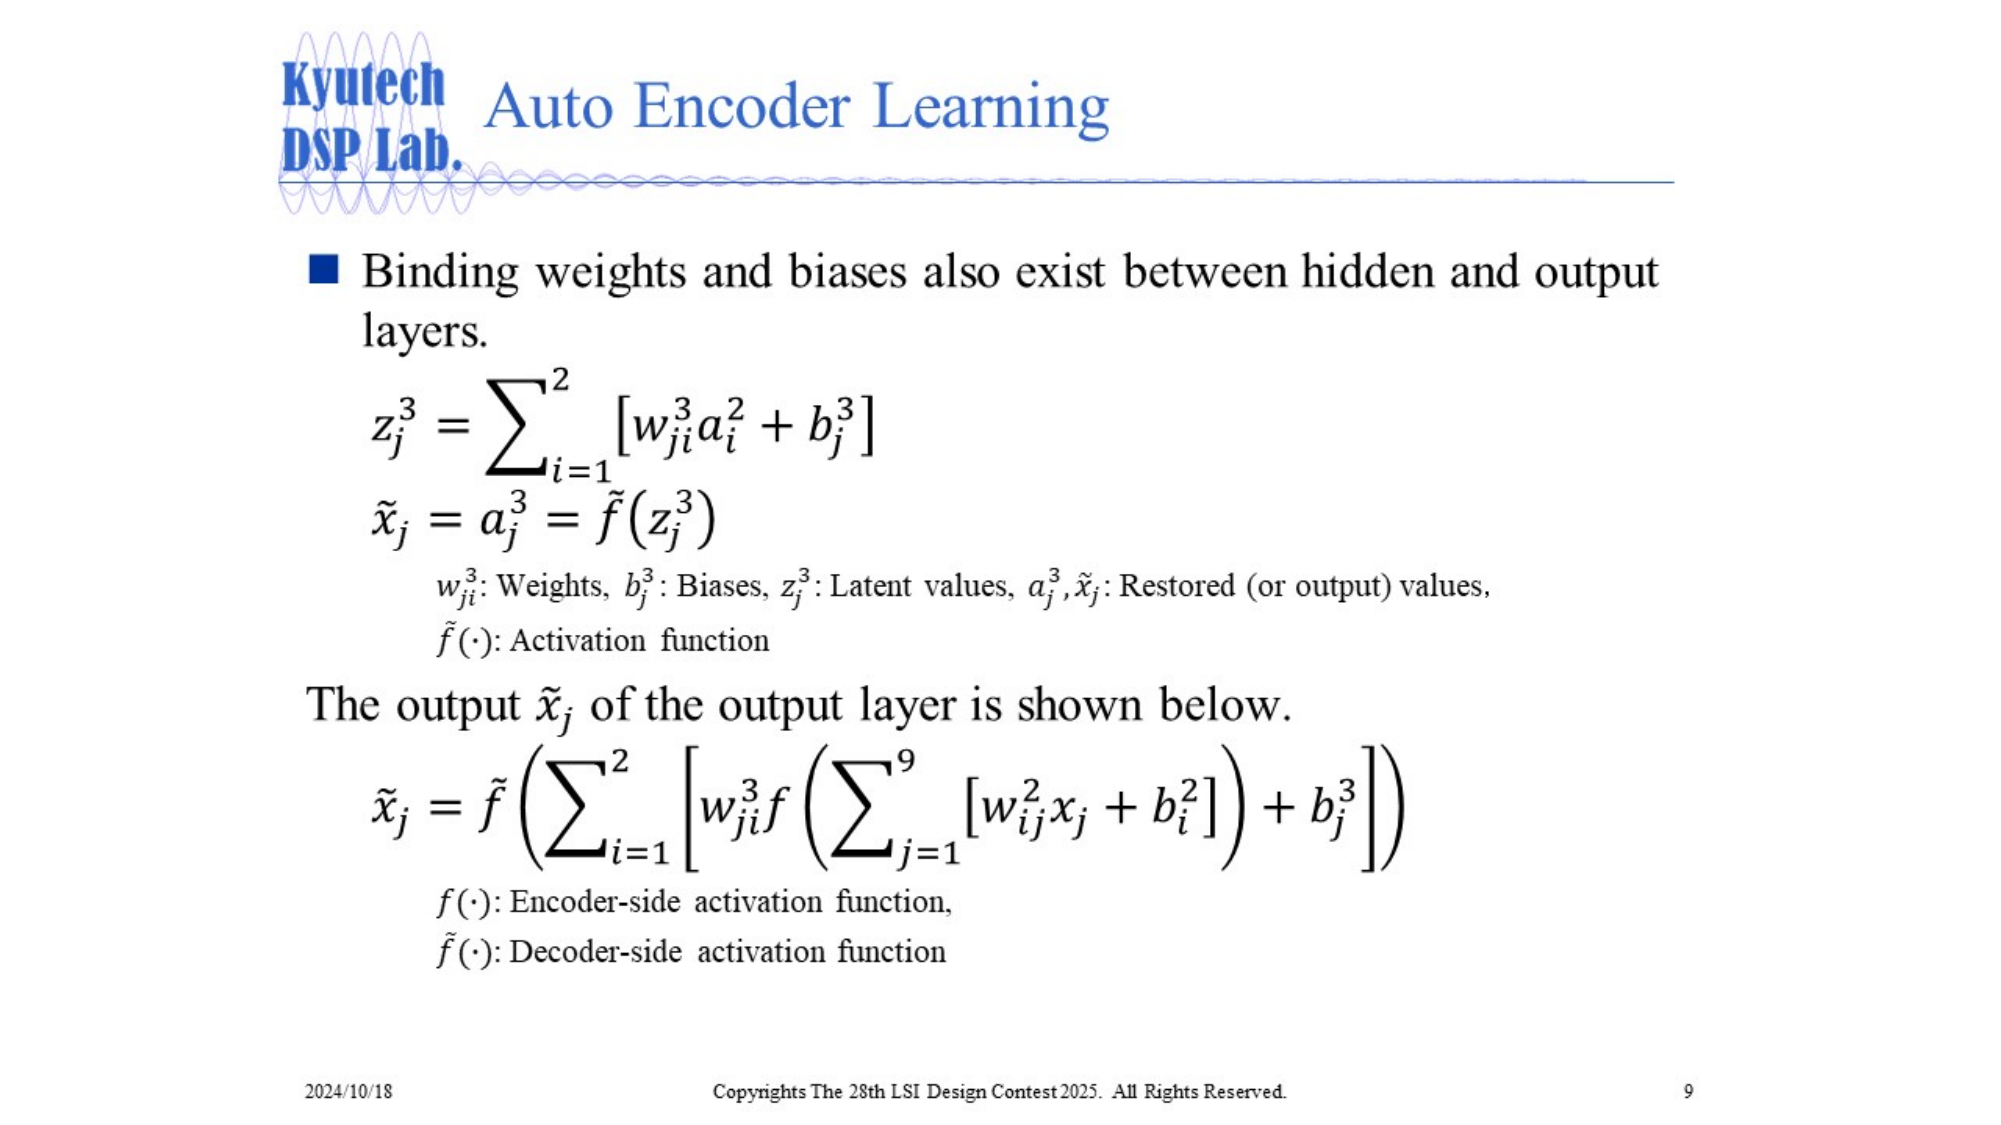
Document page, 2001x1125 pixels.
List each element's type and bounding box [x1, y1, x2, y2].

picture [249, 0, 1751, 1125]
